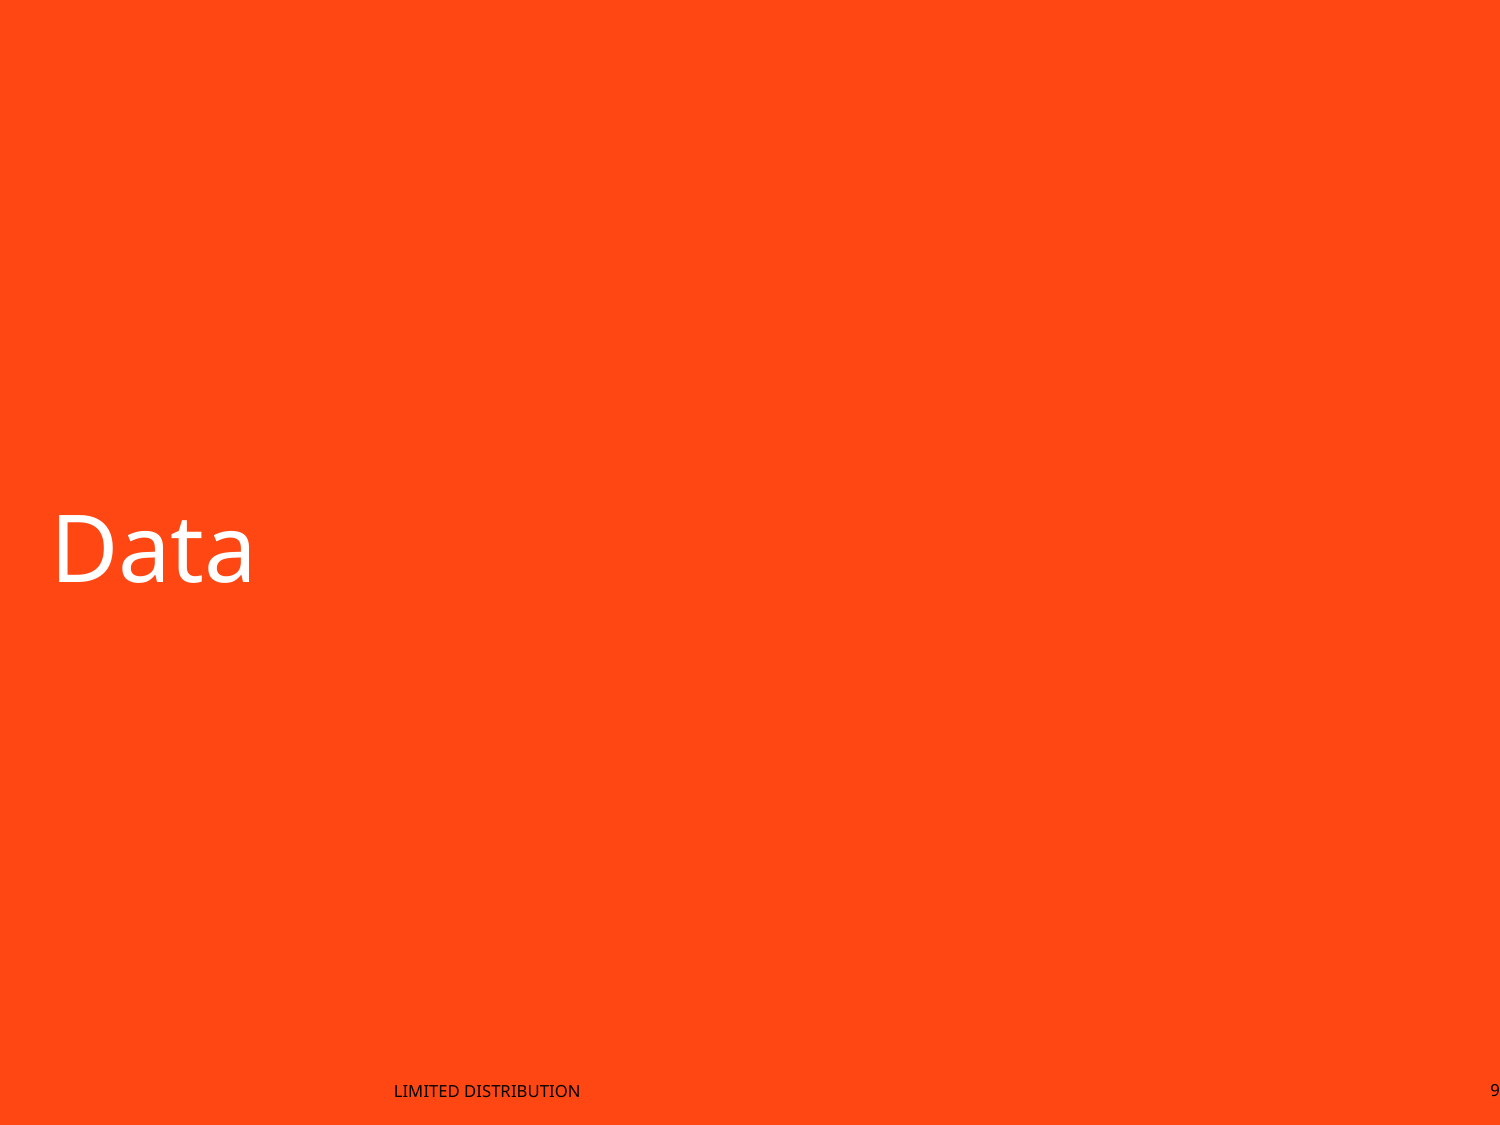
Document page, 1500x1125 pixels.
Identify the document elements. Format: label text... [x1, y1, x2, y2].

title Data [50, 323, 1450, 602]
slide_number 9 [1432, 1057, 1500, 1125]
footer Limited Distribution [0, 1057, 975, 1125]
